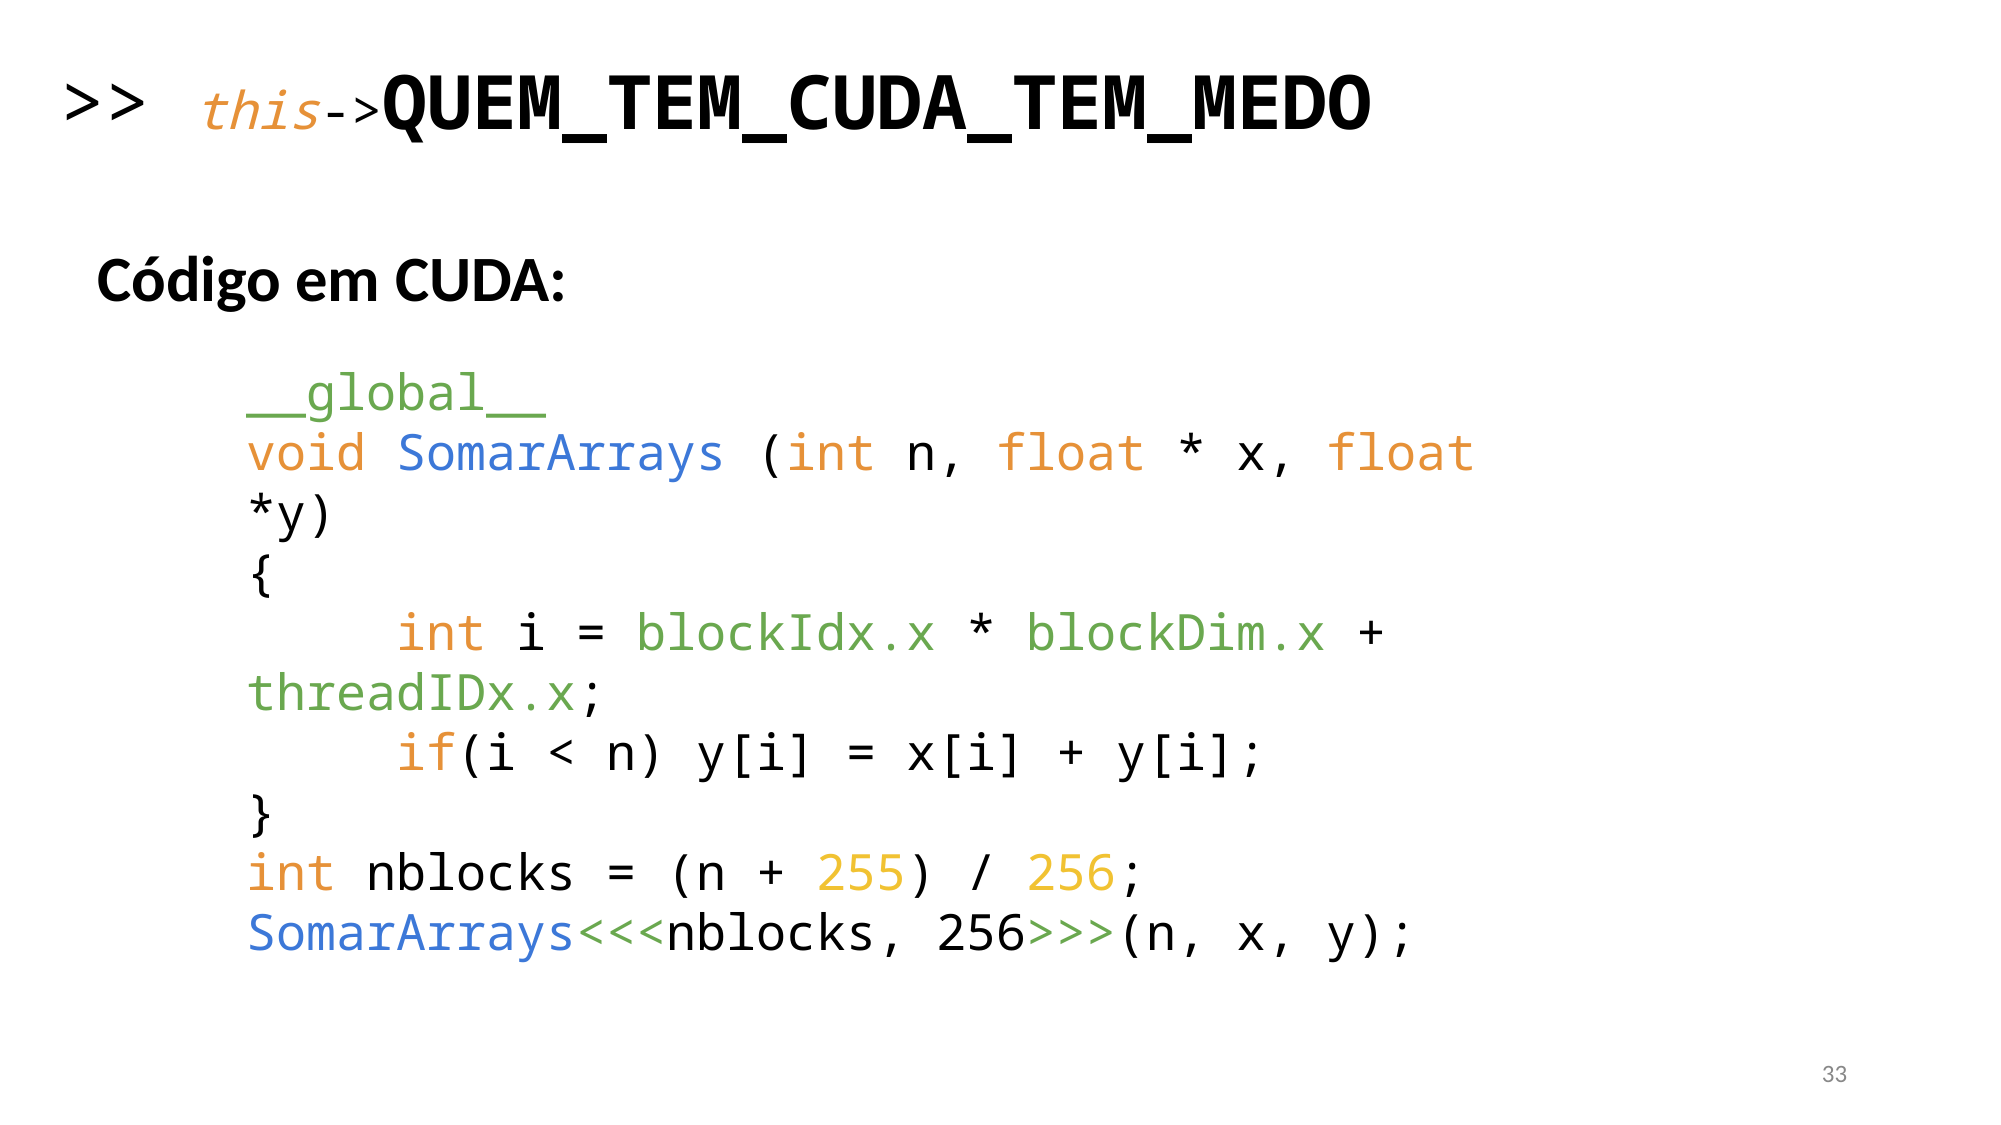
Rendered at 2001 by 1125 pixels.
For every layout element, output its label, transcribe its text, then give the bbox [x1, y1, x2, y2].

text_box >> this->QUEM_TEM_CUDA_TEM_MEDO [0, 46, 2000, 159]
text_box __global__ void SomarArrays (int n, float * x, float *y) { int i = blockIdx.x * blockDim.x + threadIDx.x; if(i < n) y[i] = x[i] + y[i]; } int nblocks = (n + 255) / 256; SomarArrays<<<nblocks, 256>>>(n, x, y); [231, 345, 1601, 742]
text_box Código em CUDA: [82, 221, 893, 282]
slide_number ‹#› [1412, 1042, 1863, 1103]
